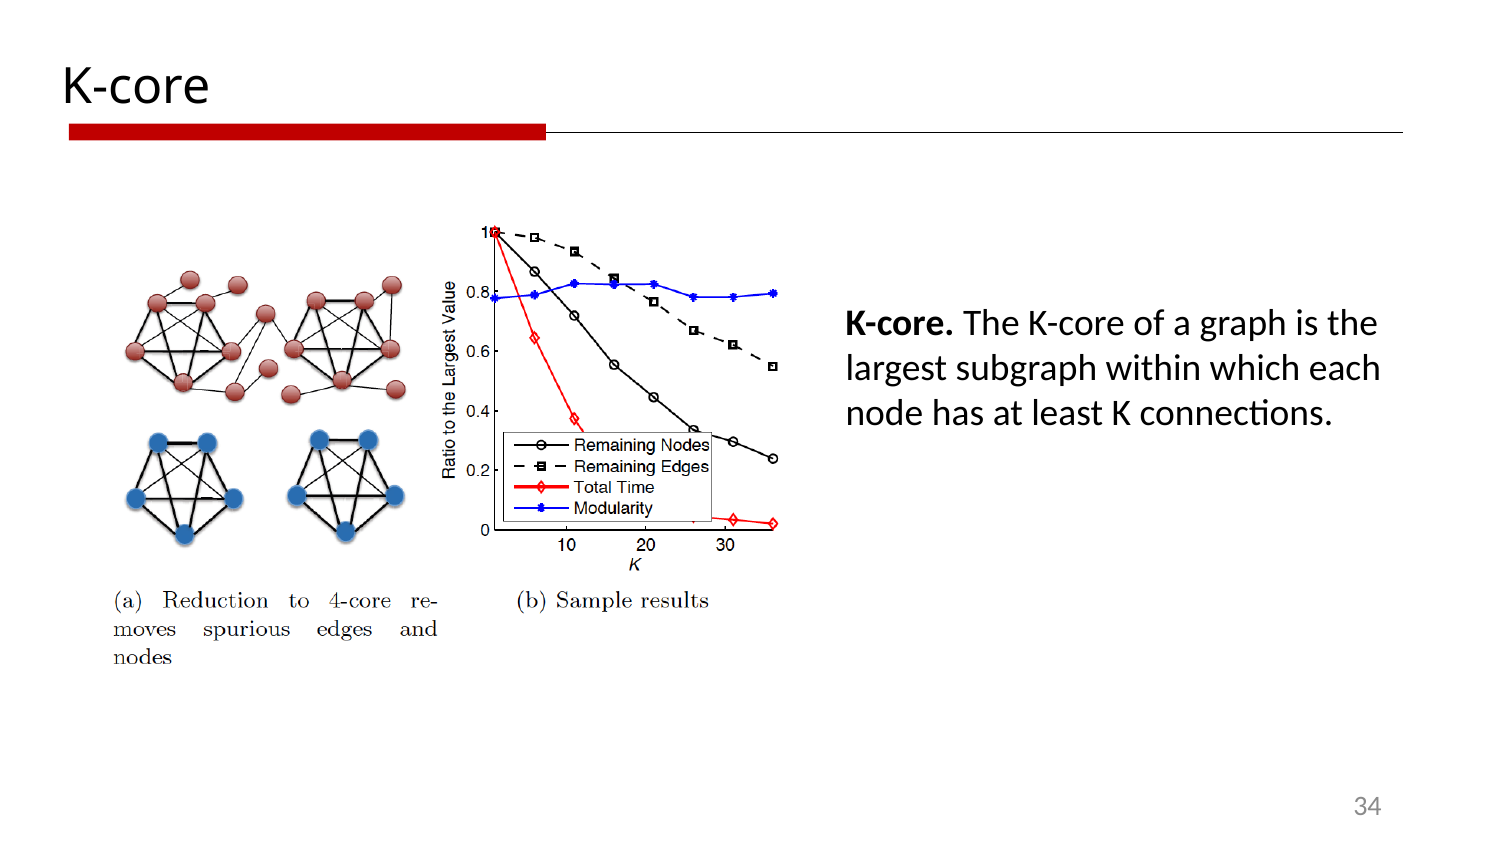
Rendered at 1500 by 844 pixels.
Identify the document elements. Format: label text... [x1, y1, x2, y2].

text_box [68, 123, 547, 132]
text_box K-core. The K-core of a graph is the largest subgraph within which each node has at least K connections. [830, 290, 1423, 441]
text_box K-core [46, 11, 1046, 122]
slide_number 34 [1059, 782, 1397, 827]
picture [107, 204, 800, 680]
text_box [68, 133, 547, 142]
